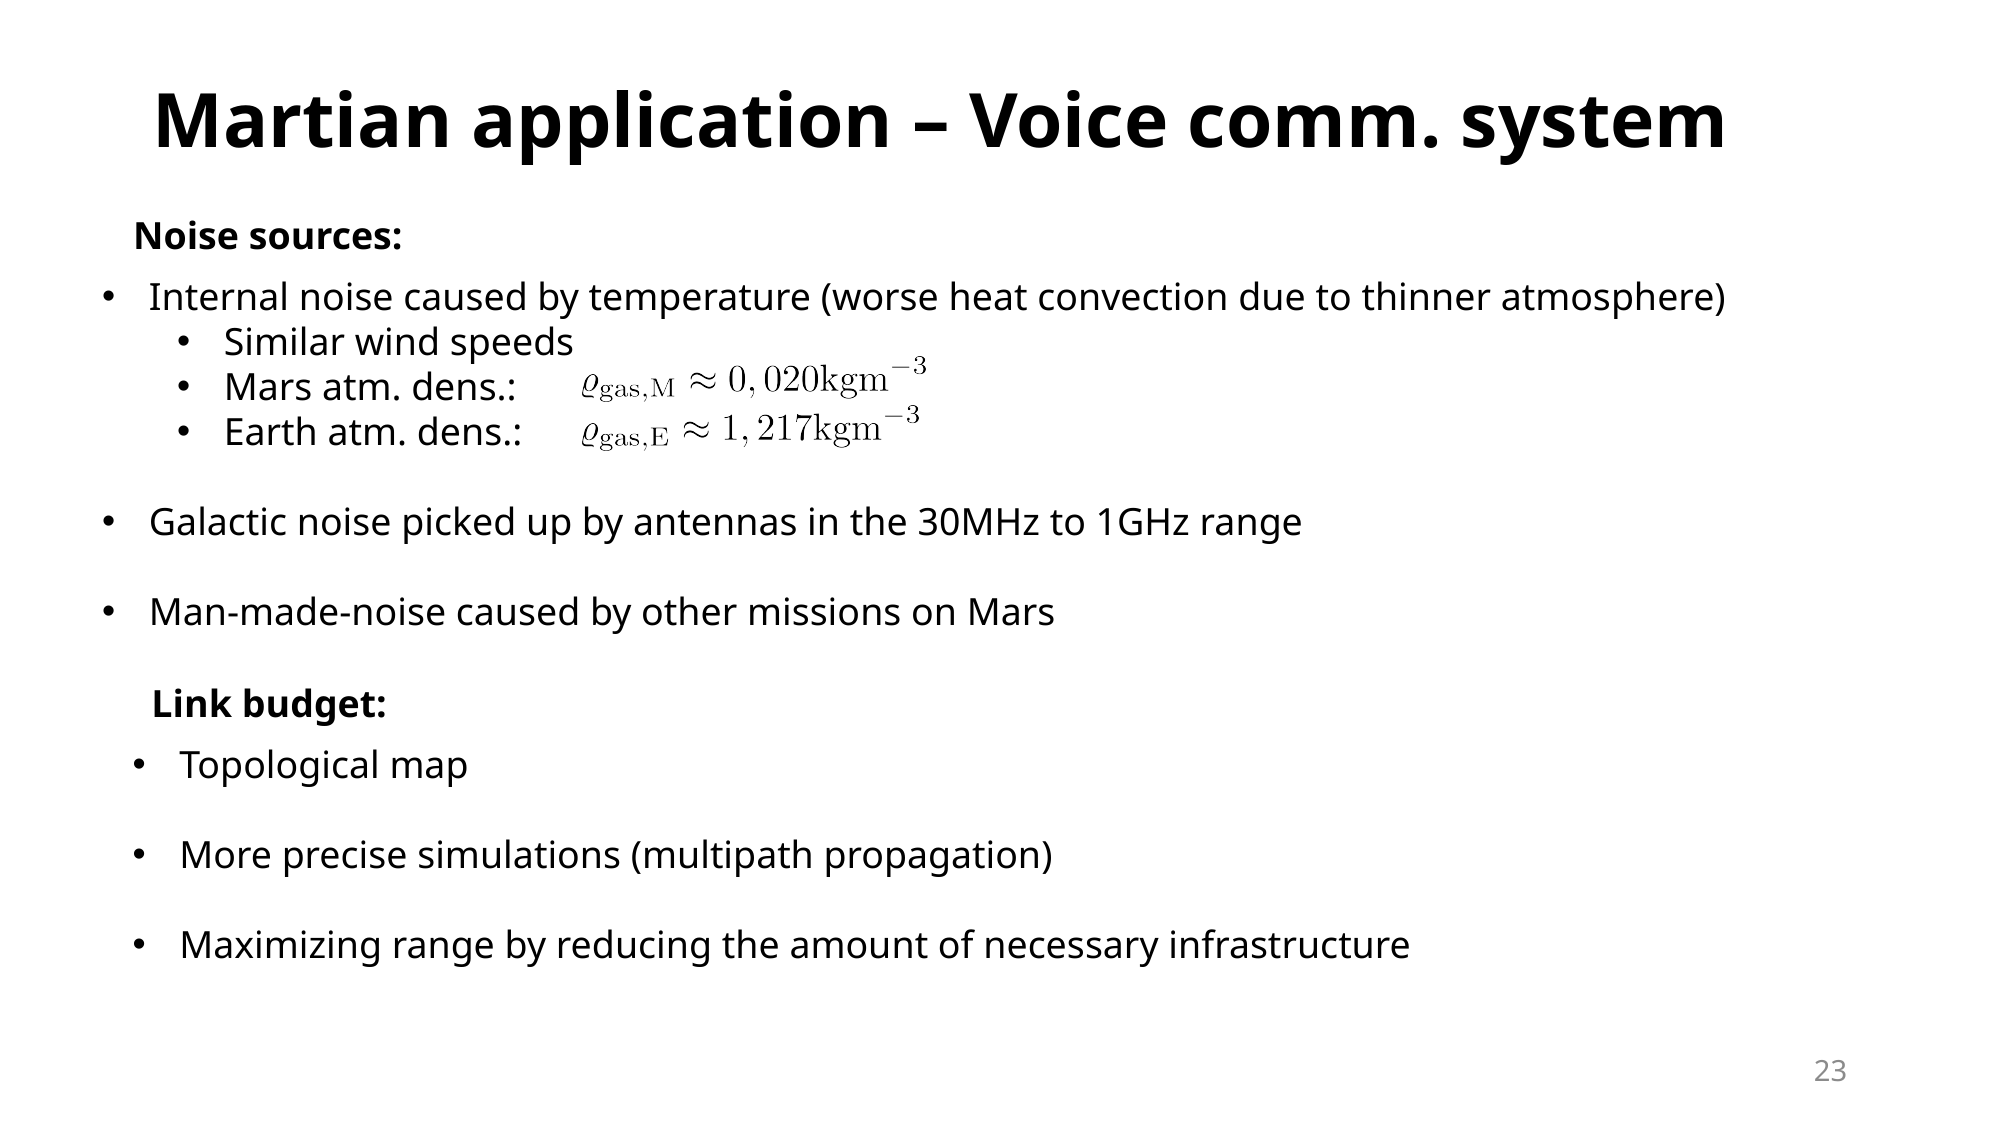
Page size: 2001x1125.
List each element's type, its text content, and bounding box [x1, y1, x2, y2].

text_box Noise sources: [118, 205, 418, 265]
picture [582, 356, 926, 402]
text_box Internal noise caused by temperature (worse heat convection due to thinner atmosphere) Similar wind speeds Mars atm. dens.: Earth atm. dens.: Galactic noise picked up by antennas in the 30MHz to 1GHz range Man-made-noise caused by other missions on Mars [87, 265, 1742, 641]
title Martian application – Voice comm. system [137, 59, 1863, 187]
slide_number 23 [1412, 1042, 1863, 1103]
picture [582, 405, 919, 451]
text_box Link budget: [136, 672, 402, 733]
text_box Topological map More precise simulations (multipath propagation) Maximizing range by reducing the amount of necessary infrastructure [117, 733, 1427, 1064]
